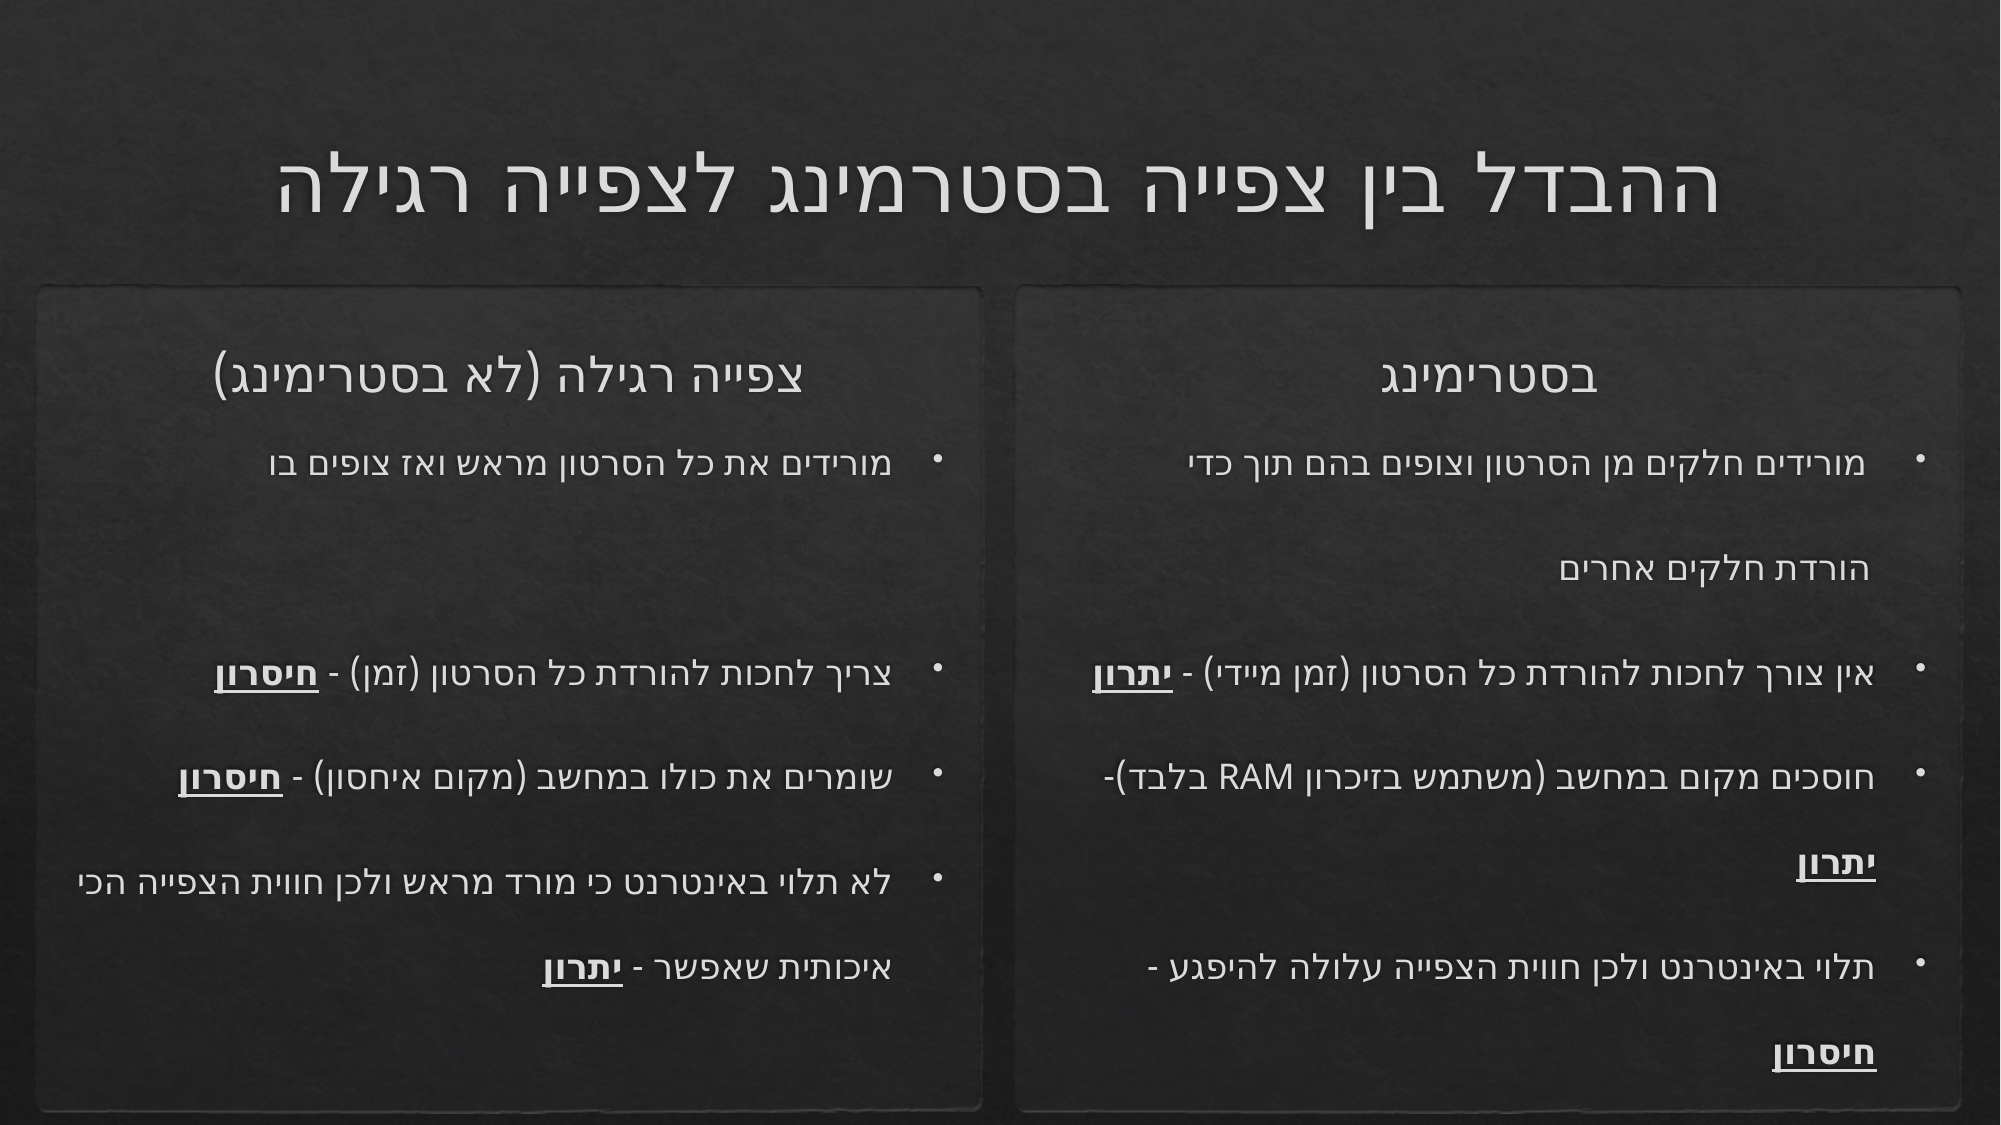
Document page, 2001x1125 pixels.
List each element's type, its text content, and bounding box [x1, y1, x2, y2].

picture [1013, 284, 1964, 1114]
list מורידים את כל הסרטון מראש ואז צופים בו צריך לחכות להורדת כל הסרטון (זמן) - חיסרון שומרים את כולו במחשב (מקום איחסון) - חיסרון לא תלוי באינטרנט כי מורד מראש ולכן חווית הצפייה הכי איכותית שאפשר - יתרון [35, 390, 965, 1097]
title ההבדל בין צפייה בסטרמינג לצפייה רגילה [149, 99, 1849, 260]
picture [34, 284, 985, 1114]
list מורידים חלקים מן הסרטון וצופים בהם תוך כדי הורדת חלקים אחרים אין צורך לחכות להורדת כל הסרטון (זמן מיידי) - יתרון חוסכים מקום במחשב (משתמש בזיכרון RAM בלבד)- יתרון תלוי באינטרנט ולכן חווית הצפייה עלולה להיפגע - חיסרון [1035, 390, 1948, 1097]
list צפייה רגילה (לא בסטרימינג) [54, 301, 965, 387]
list בסטרימינג [1032, 301, 1947, 388]
